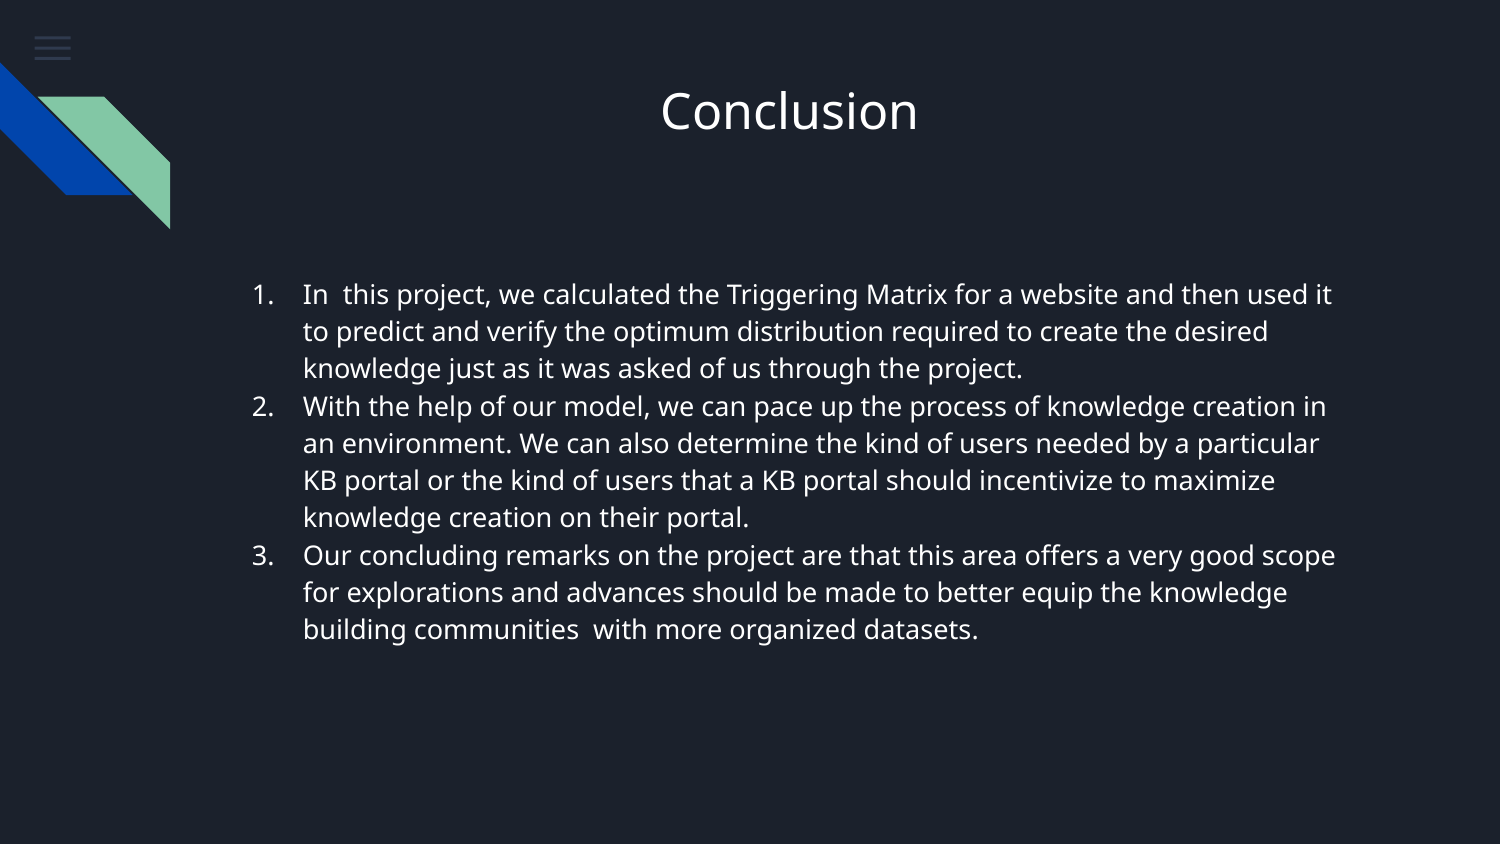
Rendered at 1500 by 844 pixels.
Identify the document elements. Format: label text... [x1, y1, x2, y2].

list In this project, we calculated the Triggering Matrix for a website and then used it to predict and verify the optimum distribution required to create the desired knowledge just as it was asked of us through the project. With the help of our model, we can pace up the process of knowledge creation in an environment. We can also determine the kind of users needed by a particular KB portal or the kind of users that a KB portal should incentivize to maximize knowledge creation on their portal. Our concluding remarks on the project are that this area offers a very good scope for explorations and advances should be made to better equip the knowledge building communities with more organized datasets. [212, 257, 1368, 735]
title Conclusion [212, 64, 1368, 215]
